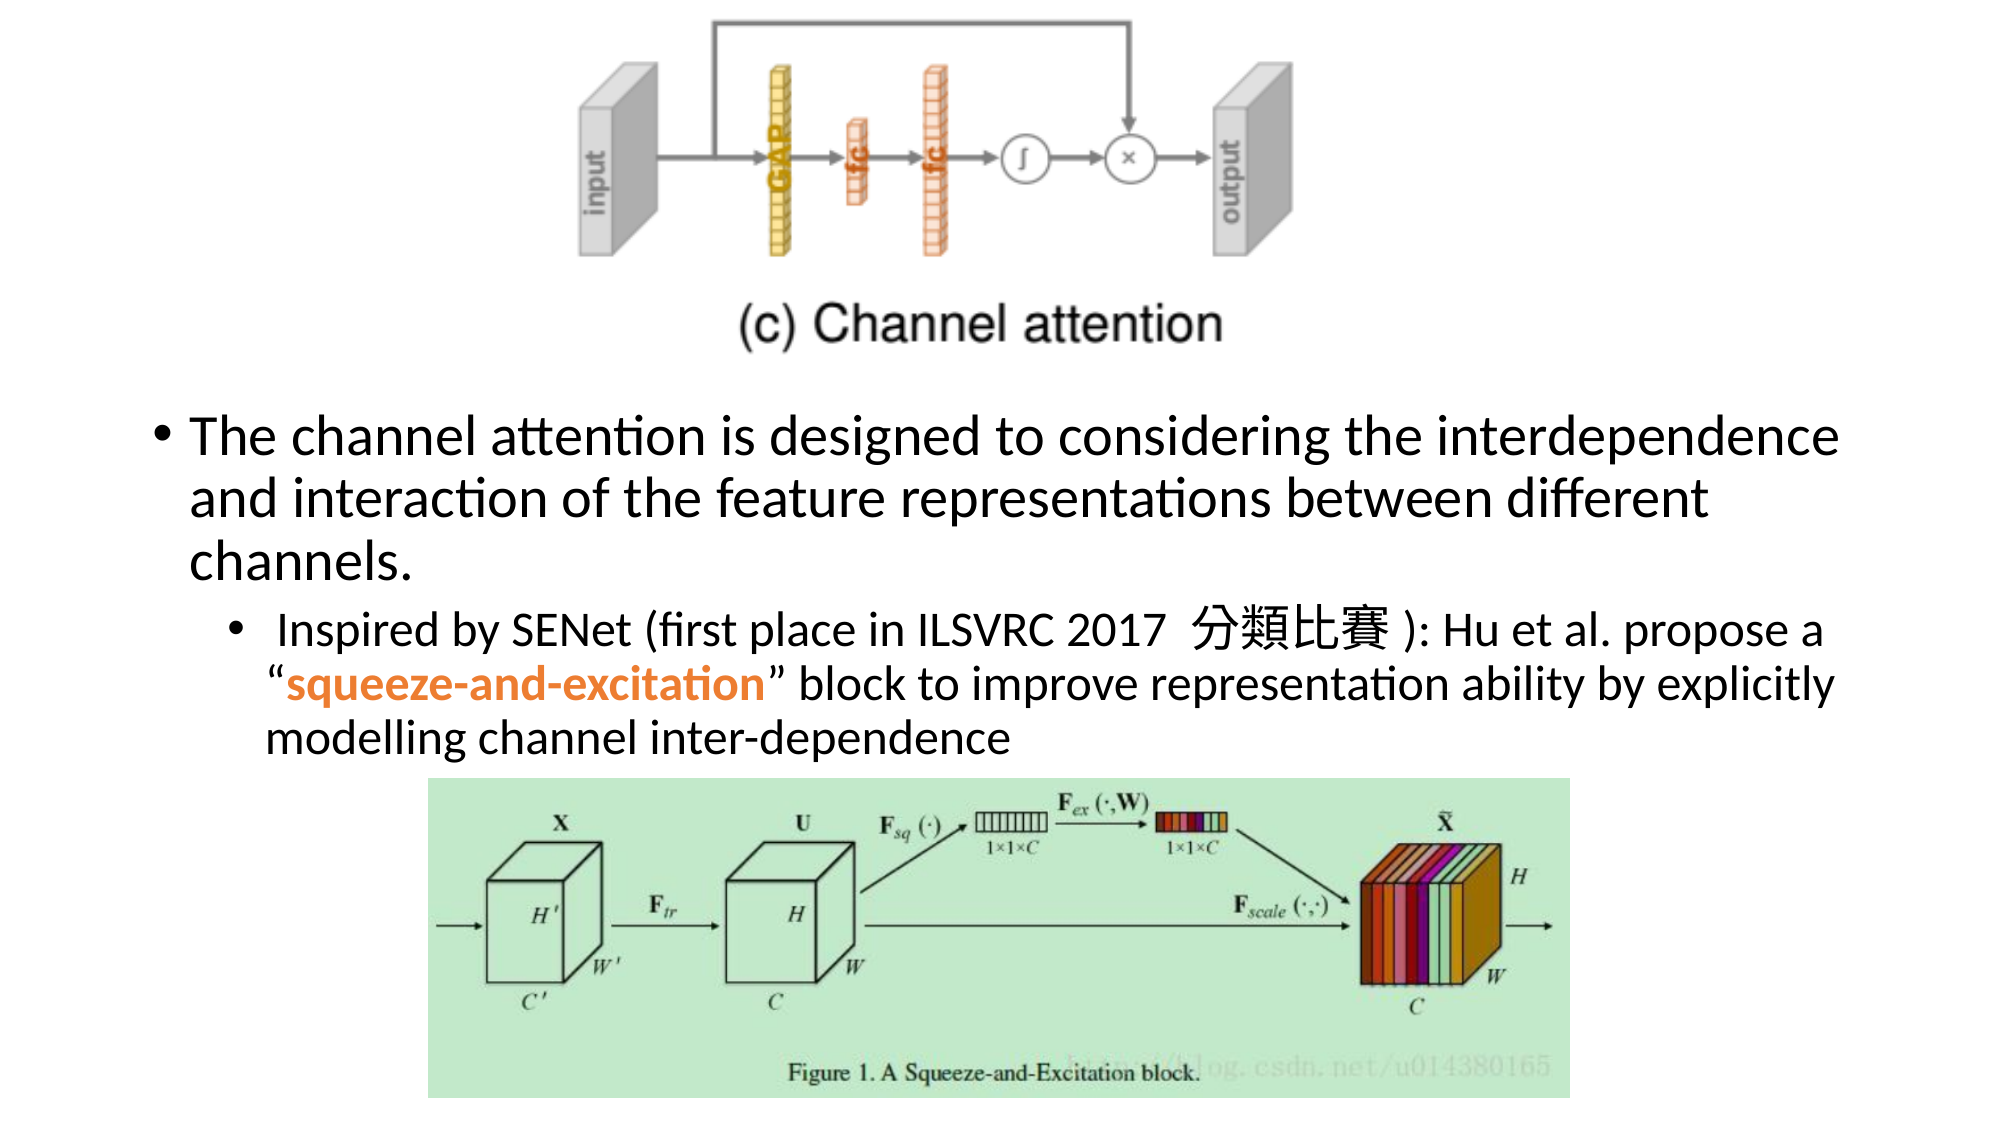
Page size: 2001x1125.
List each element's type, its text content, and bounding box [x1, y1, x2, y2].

picture [559, 4, 1343, 360]
picture [428, 778, 1570, 1098]
list The channel attention is designed to considering the interdependence and interaction of the feature representations between different channels. Inspired by SENet (first place in ILSVRC 2017 分類比賽): Hu et al. propose a “squeeze-and-excitation” block to improve representation ability by explicitly modelling channel inter-dependence [137, 397, 1945, 966]
